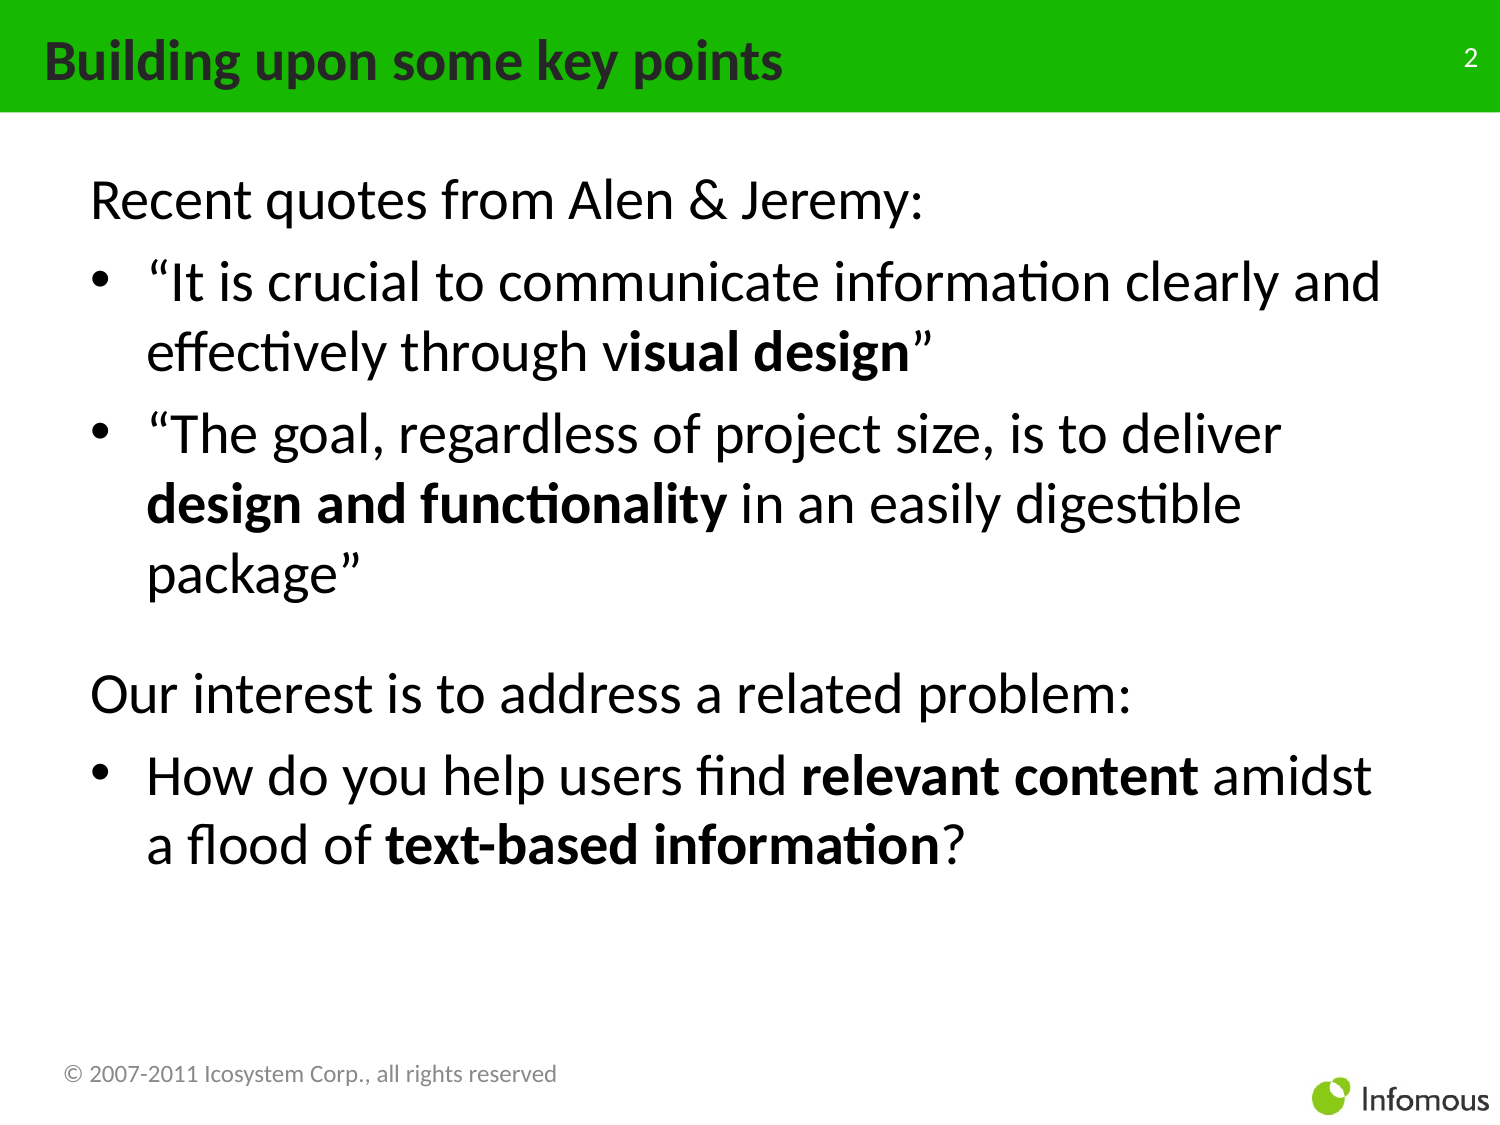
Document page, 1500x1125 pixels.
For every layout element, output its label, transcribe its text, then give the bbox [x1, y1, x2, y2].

list Recent quotes from Alen & Jeremy: “It is crucial to communicate information clearly and effectively through visual design” “The goal, regardless of project size, is to deliver design and functionality in an easily digestible package” Our interest is to address a related problem: How do you help users find relevant content amidst a flood of text-based information? [74, 153, 1426, 1006]
picture [1310, 1075, 1490, 1116]
slide_number 2 [1412, 26, 1494, 87]
title Building upon some key points [28, 10, 1380, 104]
